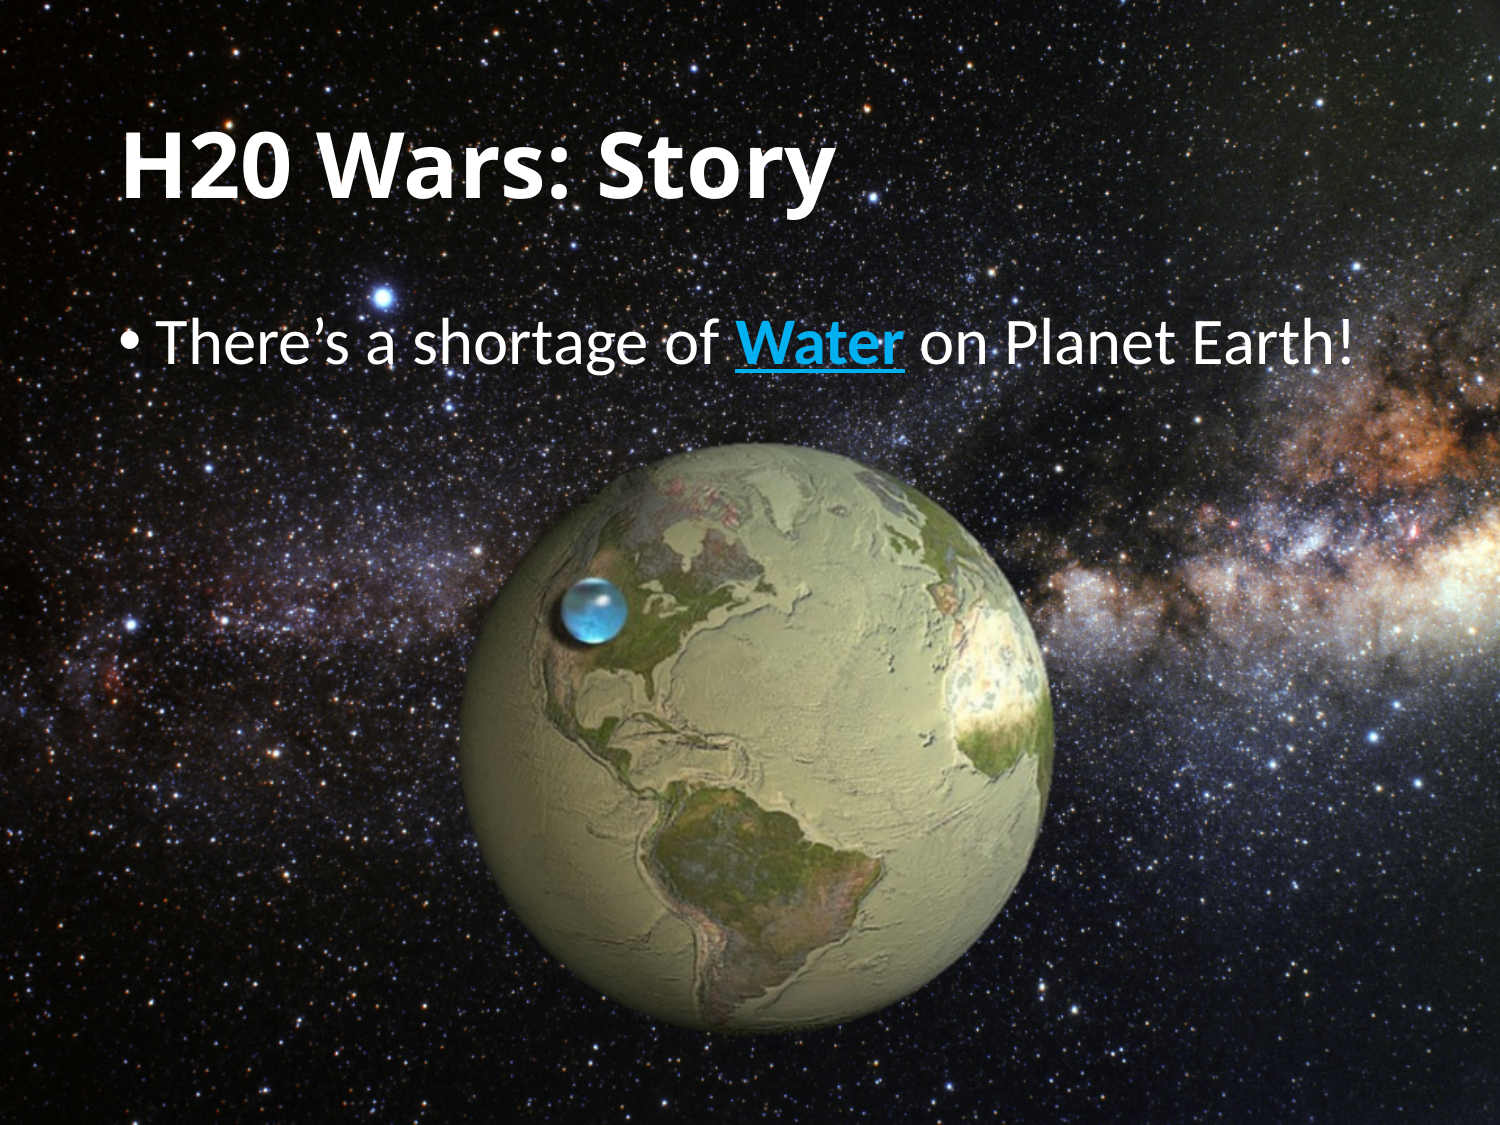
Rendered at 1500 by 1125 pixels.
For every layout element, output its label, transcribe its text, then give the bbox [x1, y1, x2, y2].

list There’s a shortage of Water on Planet Earth! [103, 299, 1397, 1014]
picture [0, 0, 1500, 1125]
title H20 Wars: Story [103, 59, 1397, 278]
